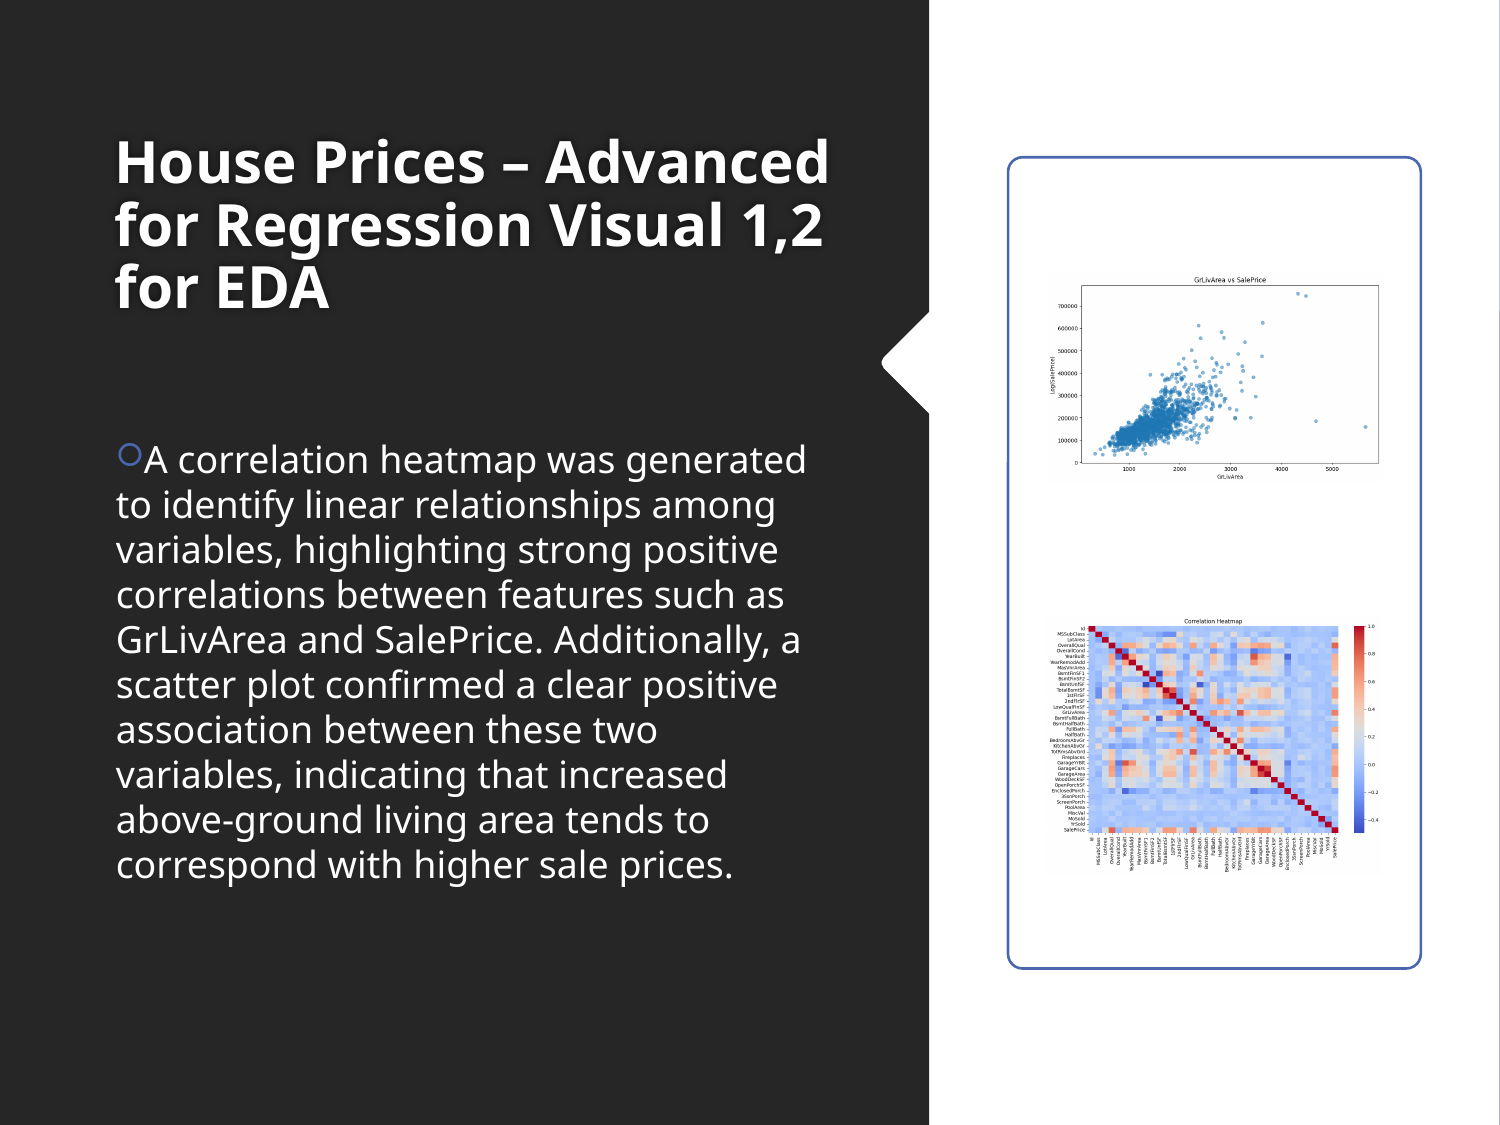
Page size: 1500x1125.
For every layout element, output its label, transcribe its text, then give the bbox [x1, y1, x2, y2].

title House Prices – Advanced for Regression Visual 1,2 for EDA [99, 73, 850, 330]
text_box A correlation heatmap was generated to identify linear relationships among variables, highlighting strong positive correlations between features such as GrLivArea and SalePrice. Additionally, a scatter plot confirmed a clear positive association between these two variables, indicating that increased above-ground living area tends to correspond with higher sale prices. [100, 395, 849, 992]
text_box [1006, 155, 1423, 970]
text_box [0, 0, 931, 1125]
text_box [883, 0, 1500, 1125]
picture [1046, 615, 1382, 876]
picture [1046, 272, 1382, 483]
